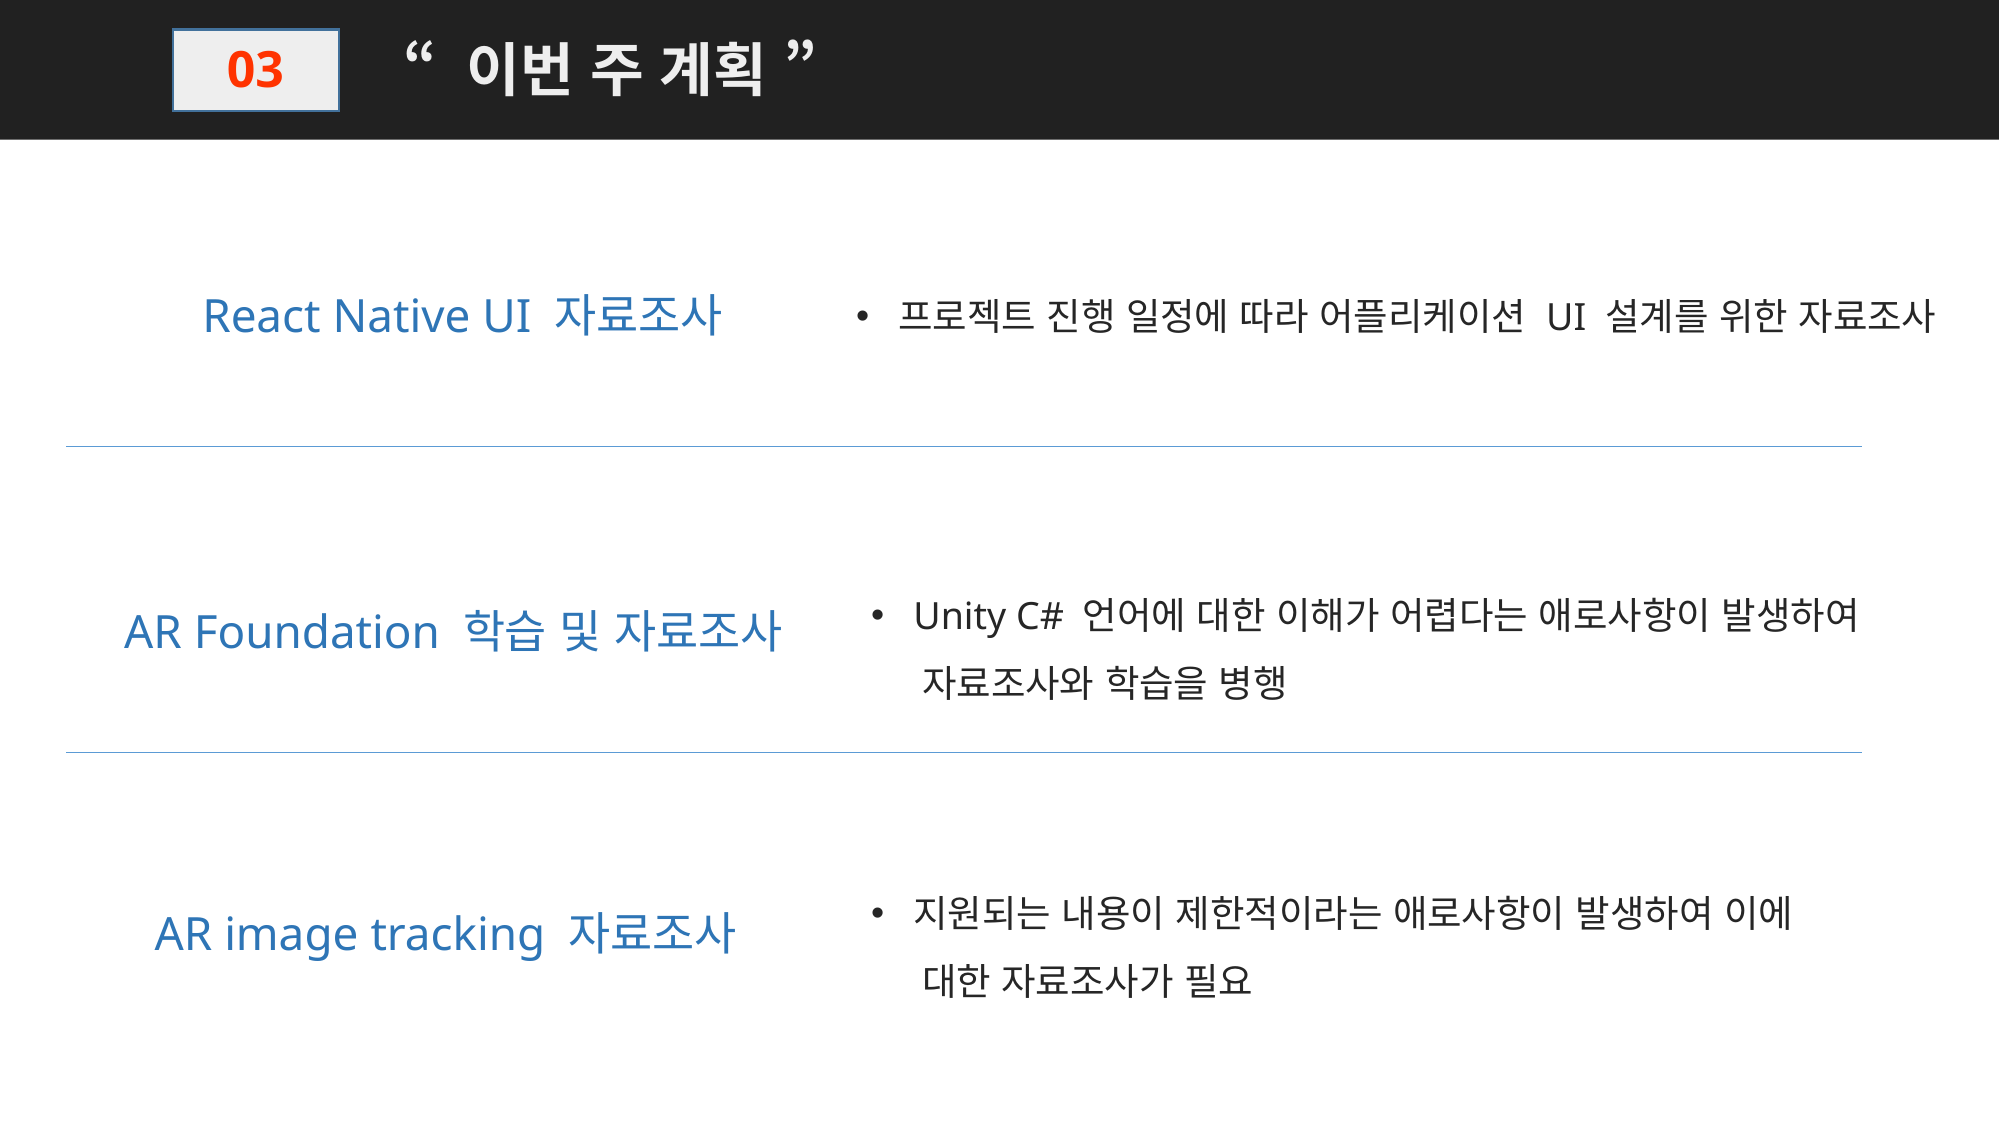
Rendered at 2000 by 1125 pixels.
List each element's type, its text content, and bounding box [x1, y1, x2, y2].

text_box 지원되는 내용이 제한적이라는 애로사항이 발생하여 이에 대한 자료조사가 필요 [856, 860, 1908, 1014]
text_box Unity C# 언어에 대한 이해가 어렵다는 애로사항이 발생하여 자료조사와 학습을 병행 [856, 562, 2000, 722]
text_box [0, 0, 1999, 140]
text_box “ 이번 주 계획 ” [388, 25, 1411, 112]
text_box AR image tracking 자료조사 [101, 869, 790, 968]
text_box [172, 28, 340, 112]
text_box 프로젝트 진행 일정에 따라 어플리케이션 UI 설계를 위한 자료조사 [841, 263, 1981, 394]
text_box AR Foundation 학습 및 자료조사 [66, 567, 841, 665]
text_box React Native UI 자료조사 [46, 251, 879, 350]
